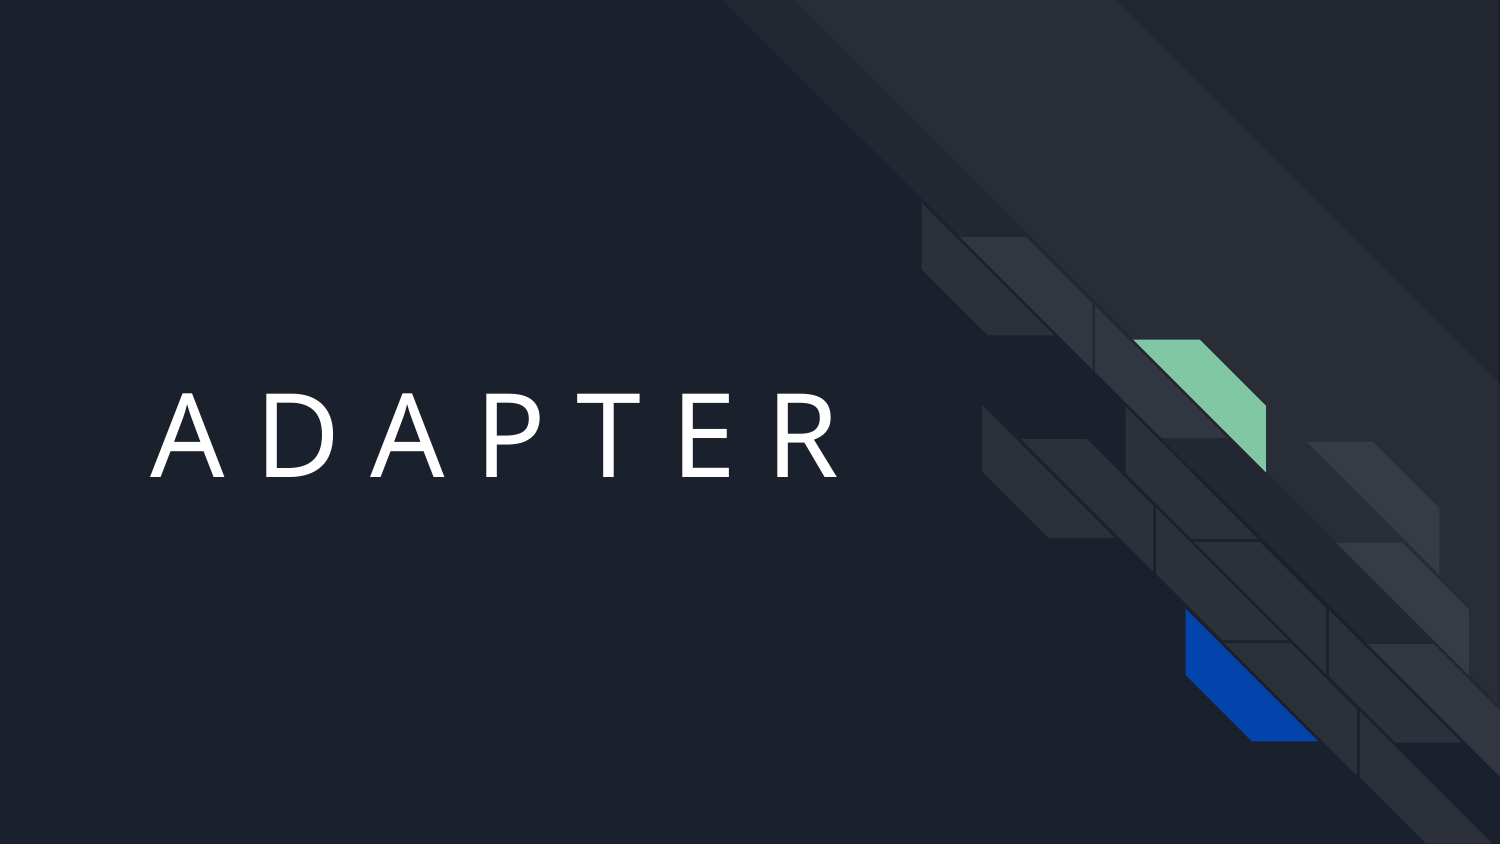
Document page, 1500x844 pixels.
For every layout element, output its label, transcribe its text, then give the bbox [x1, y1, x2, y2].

title A D A P T E R [135, 336, 888, 526]
